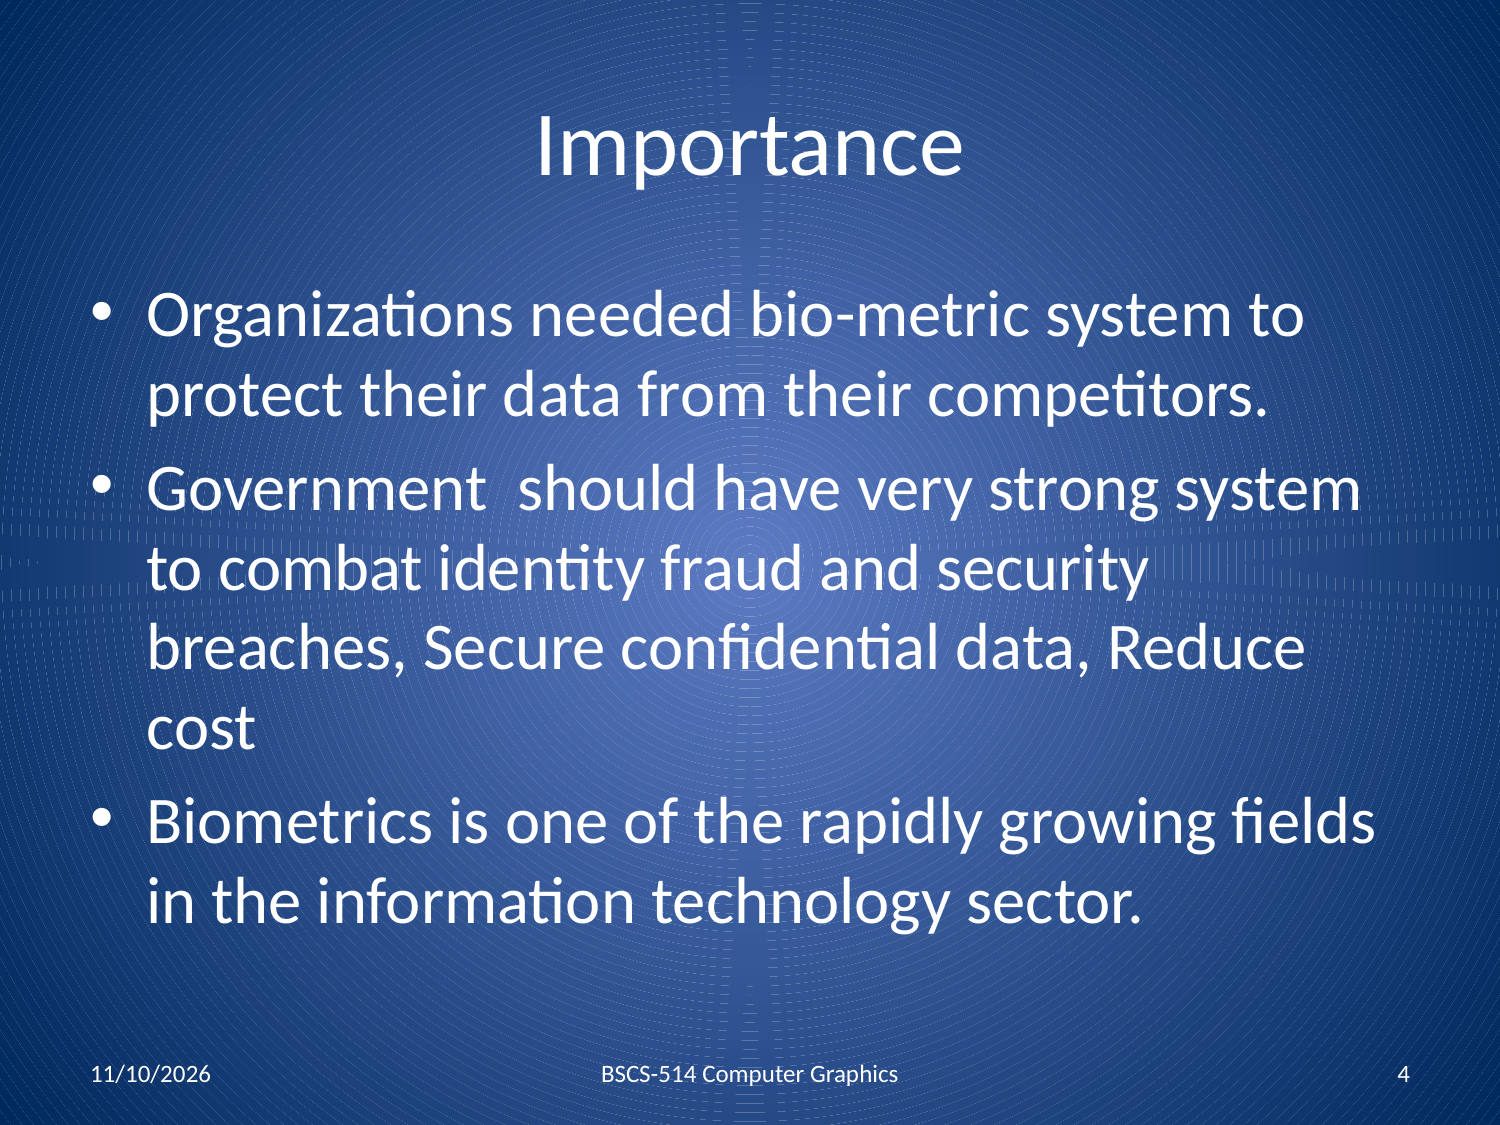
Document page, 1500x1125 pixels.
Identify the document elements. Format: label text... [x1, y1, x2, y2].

slide_number 4 [1074, 1042, 1425, 1103]
title Importance [75, 45, 1425, 233]
list Organizations needed bio-metric system to protect their data from their competitors. Government should have very strong system to combat identity fraud and security breaches, Secure confidential data, Reduce cost Biometrics is one of the rapidly growing fields in the information technology sector. [75, 262, 1425, 1005]
footer BSCS-514 Computer Graphics [512, 1042, 988, 1103]
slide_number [75, 1042, 425, 1103]
